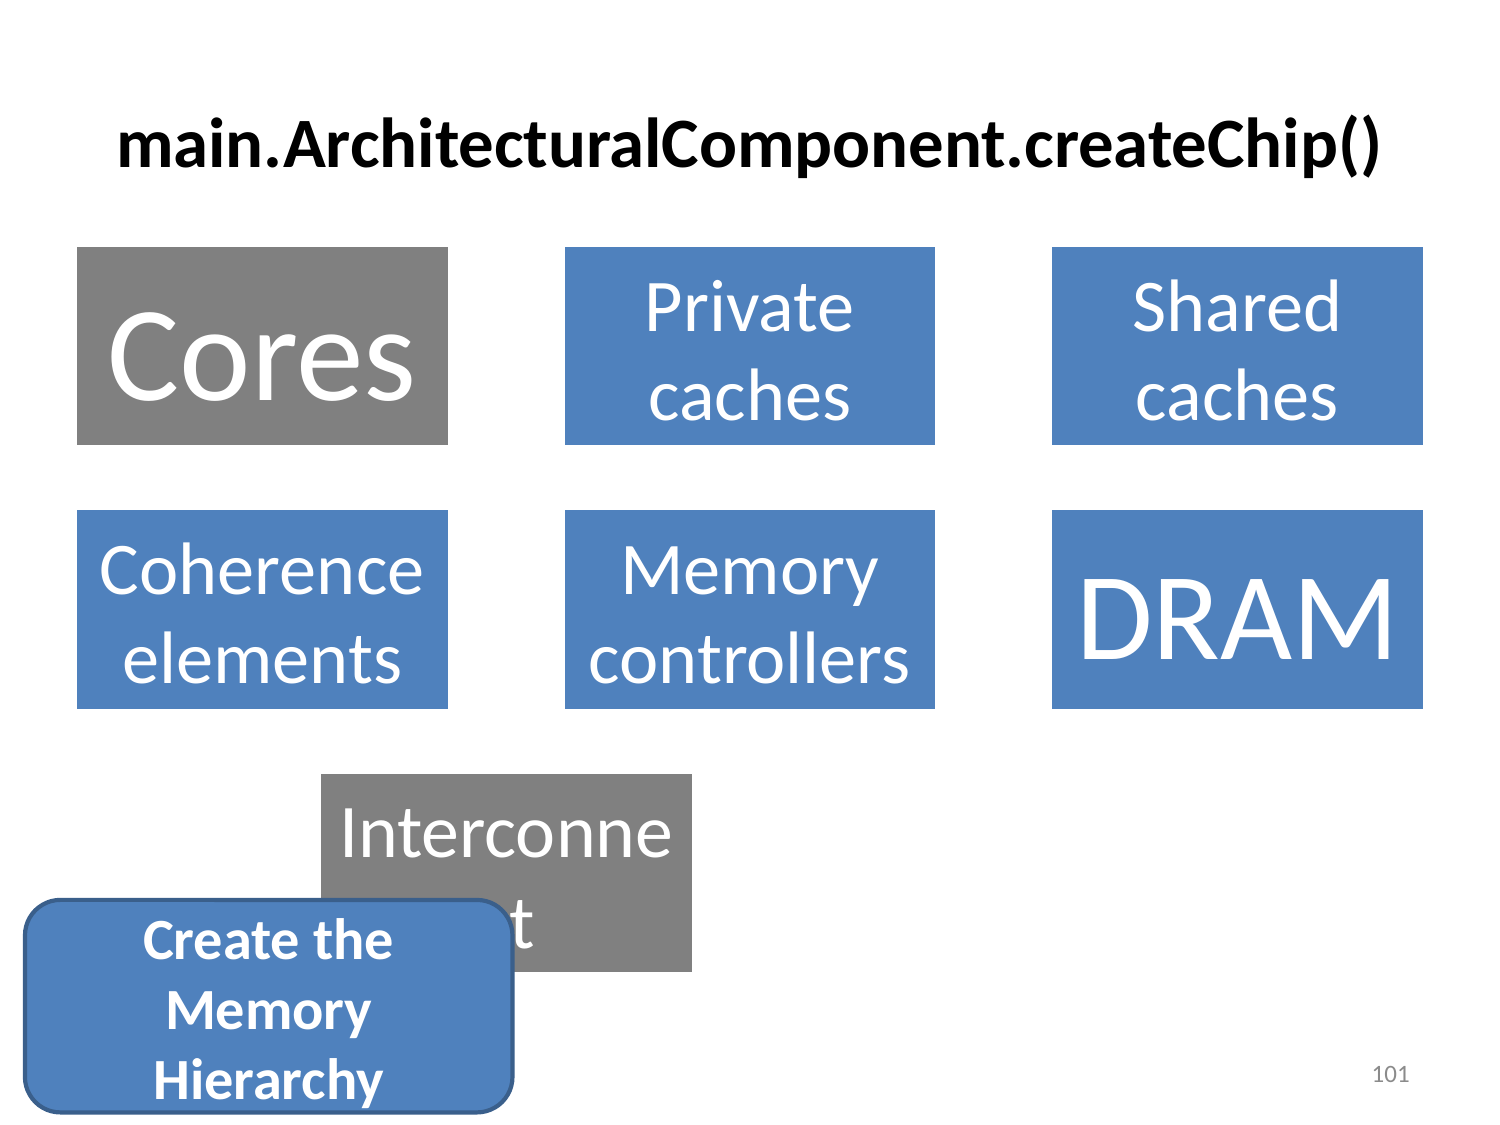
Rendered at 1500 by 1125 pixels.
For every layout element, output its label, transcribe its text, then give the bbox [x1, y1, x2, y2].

text_box Create the Memory Hierarchy [22, 897, 515, 1115]
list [74, 244, 1426, 988]
slide_number 101 [1074, 1042, 1425, 1103]
title main.ArchitecturalComponent.createChip() [75, 45, 1425, 233]
